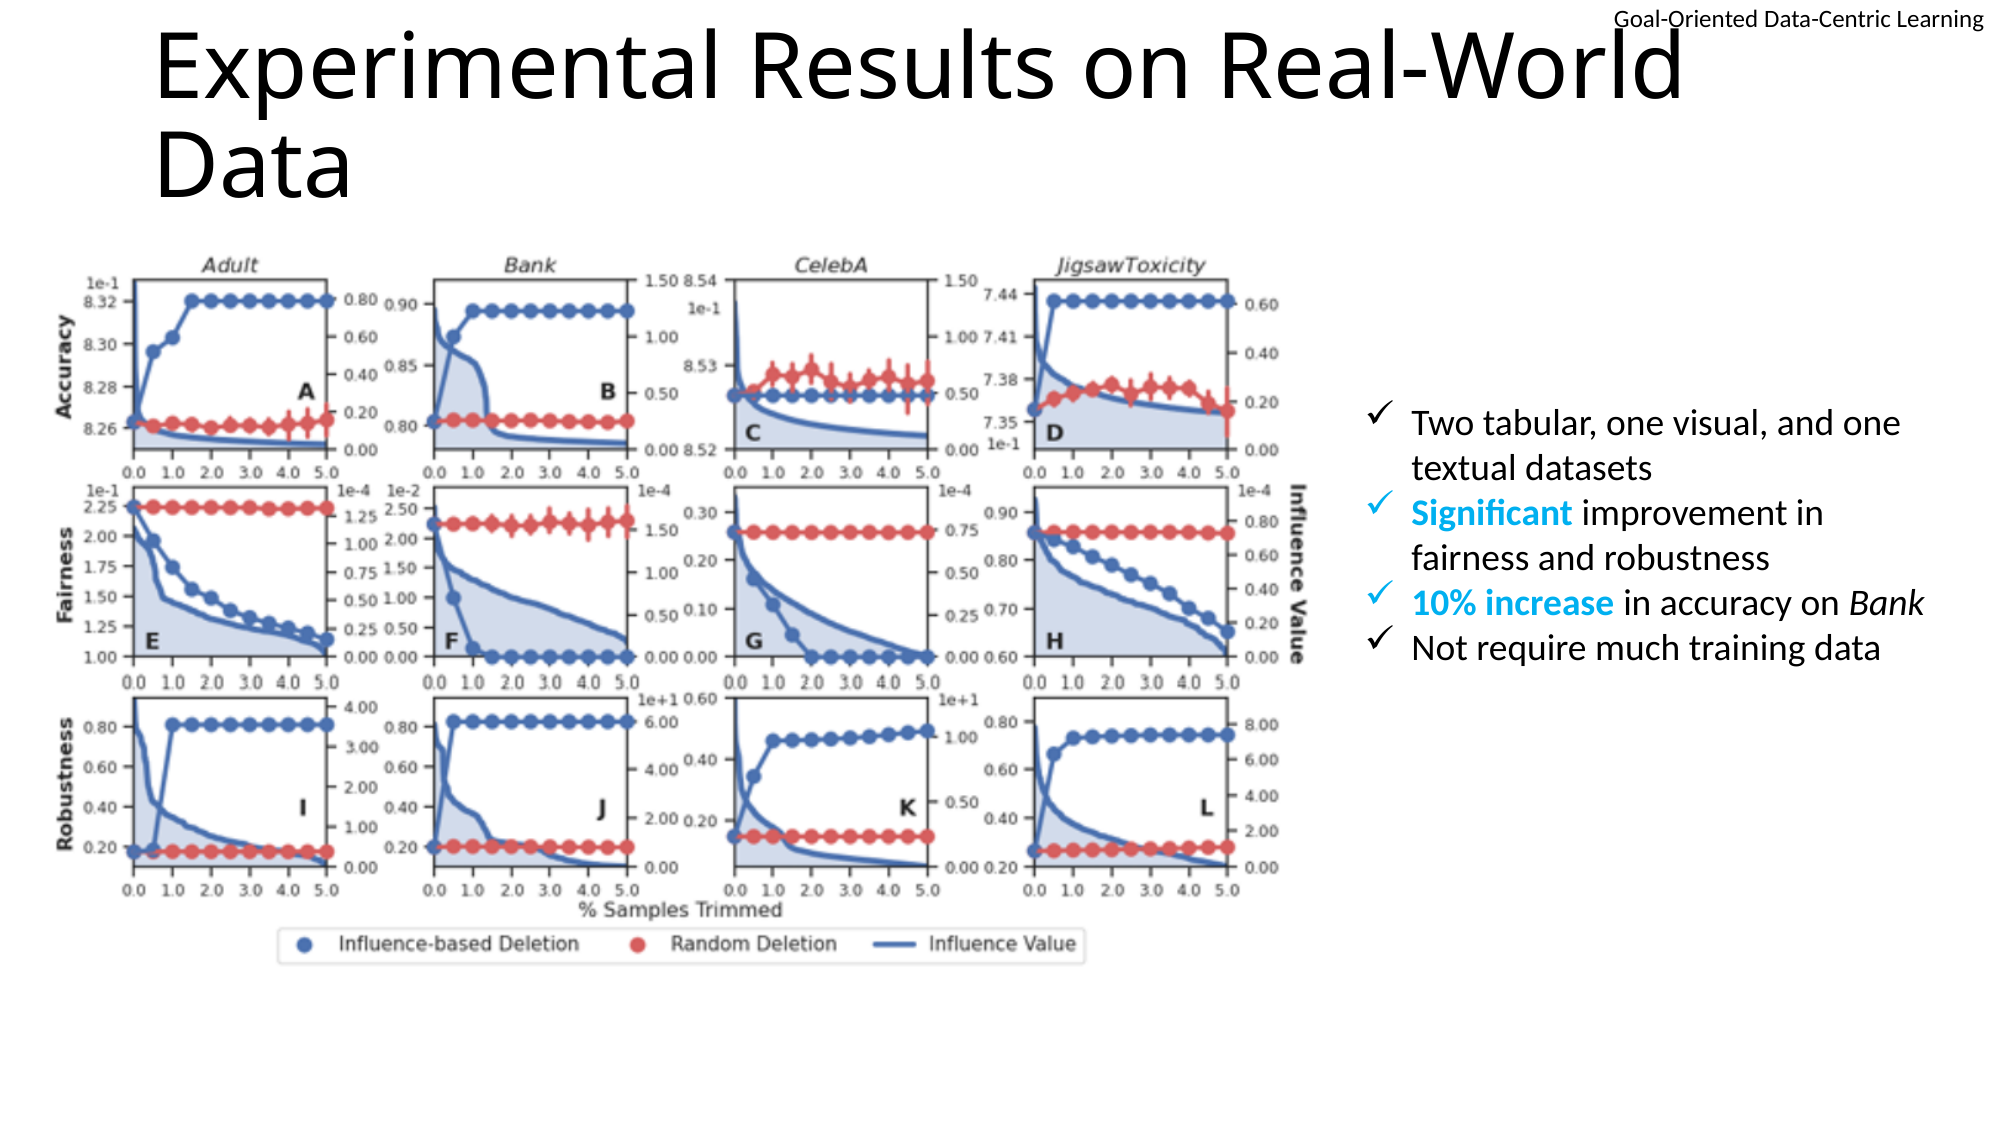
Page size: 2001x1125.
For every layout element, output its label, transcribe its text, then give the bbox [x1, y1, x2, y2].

title Experimental Results on Real-World Data [137, 59, 1863, 178]
text_box Two tabular, one visual, and one textual datasets Significant improvement in fairness and robustness 10% increase in accuracy on Bank Not require much training data [1349, 390, 1963, 676]
picture [24, 238, 1324, 988]
